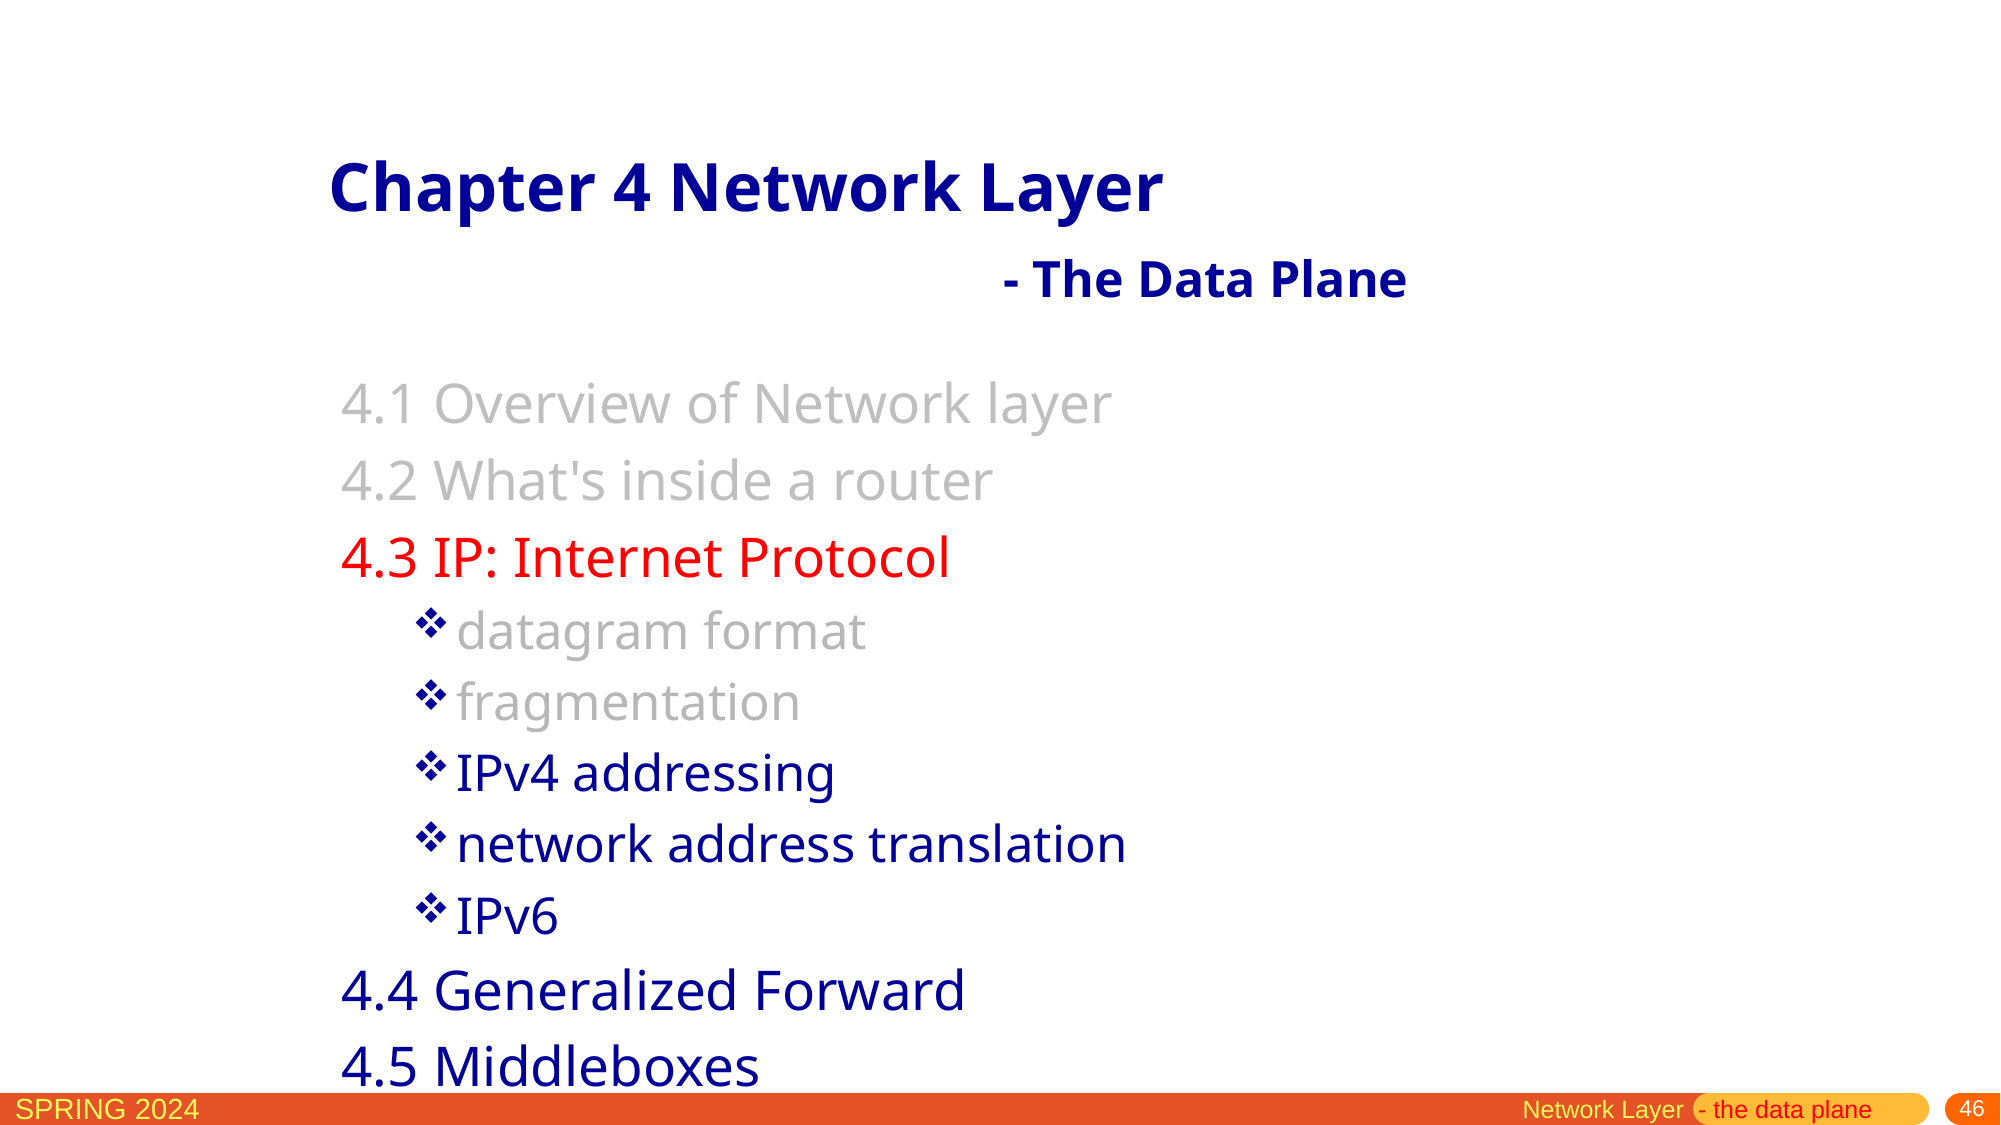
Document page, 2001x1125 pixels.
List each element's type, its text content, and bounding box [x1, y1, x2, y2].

list 4.1 Overview of Network layer 4.2 What's inside a router 4.3 IP: Internet Protocol datagram format fragmentation IPv4 addressing network address translation IPv6 4.4 Generalized Forward 4.5 Middleboxes [326, 361, 1237, 1106]
text_box - The Data Plane [989, 240, 1486, 316]
text_box Chapter 4 Network Layer [313, 90, 1589, 279]
text_box Network Layer - the data plane [1507, 1086, 2000, 1125]
